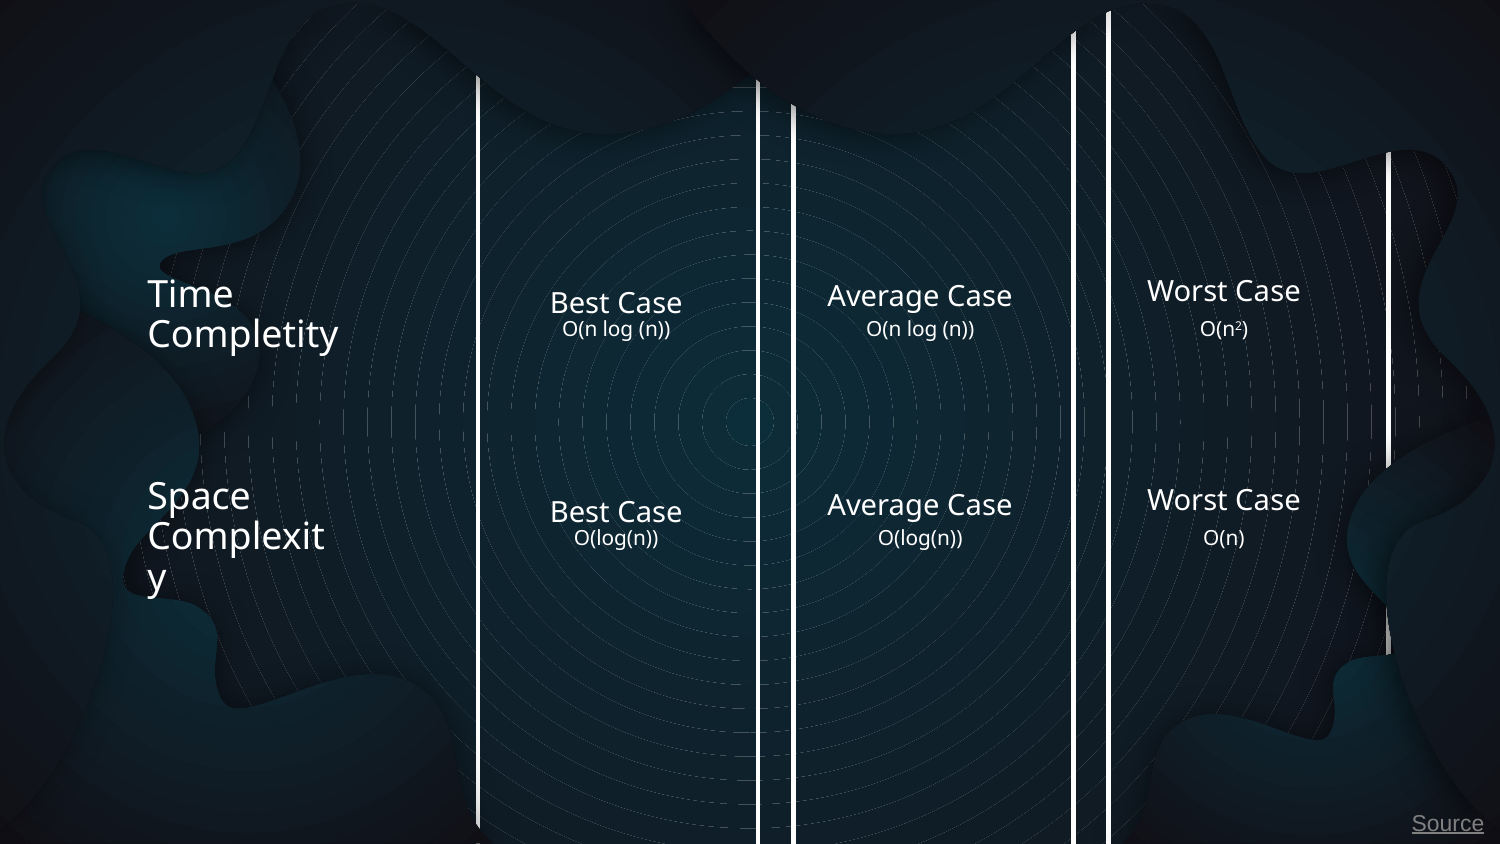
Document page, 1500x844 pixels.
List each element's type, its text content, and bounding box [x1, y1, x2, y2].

subtitle Best Case [476, 286, 757, 325]
text_box O(log(n)) [499, 519, 733, 618]
subtitle O(n log (n)) [500, 310, 733, 409]
text_box O(log(n)) [803, 519, 1037, 618]
text_box Worst Case [1083, 483, 1364, 522]
text_box O(n2) [1107, 310, 1341, 409]
text_box O(n) [1107, 519, 1341, 618]
text_box Source [1396, 800, 1500, 844]
text_box Worst Case [1083, 274, 1364, 313]
text_box Average Case [780, 488, 1061, 527]
title Time Completity Space Complexity [136, 151, 355, 723]
text_box Best Case [476, 495, 757, 534]
text_box O(n log (n)) [803, 310, 1037, 409]
text_box Average Case [780, 279, 1061, 318]
